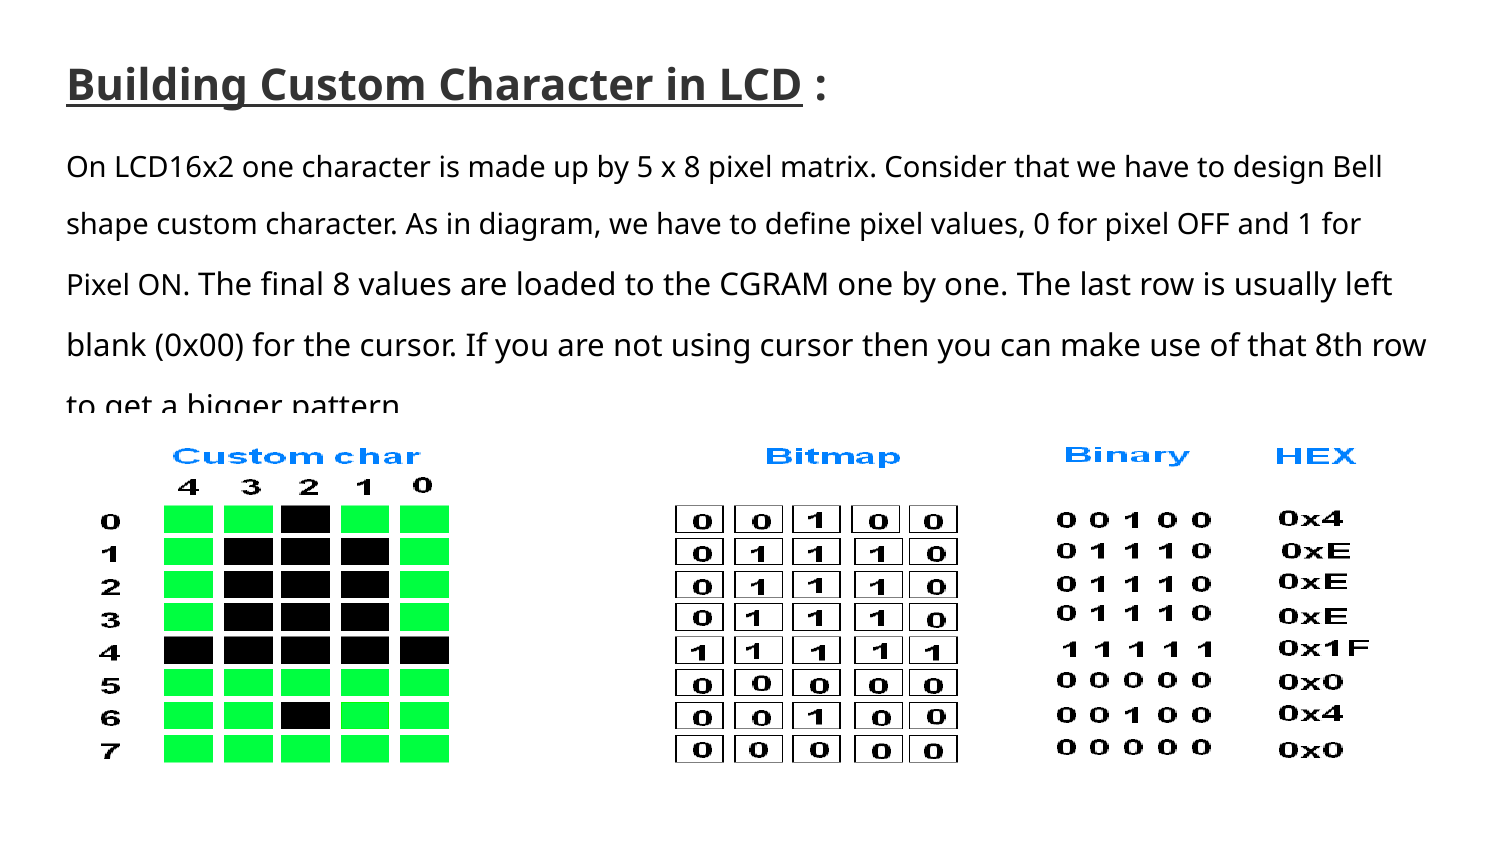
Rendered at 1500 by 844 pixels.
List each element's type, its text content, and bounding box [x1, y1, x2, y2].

picture [50, 412, 1426, 797]
list Building Custom Character in LCD : On LCD16x2 one character is made up by 5 x 8 pixel matrix. Consider that we have to design Bell shape custom character. As in diagram, we have to define pixel values, 0 for pixel OFF and 1 for Pixel ON. The final 8 values are loaded to the CGRAM one by one. The last row is usually left blank (0x00) for the cursor. If you are not using cursor then you can make use of that 8th row to get a bigger pattern. [51, 8, 1449, 715]
